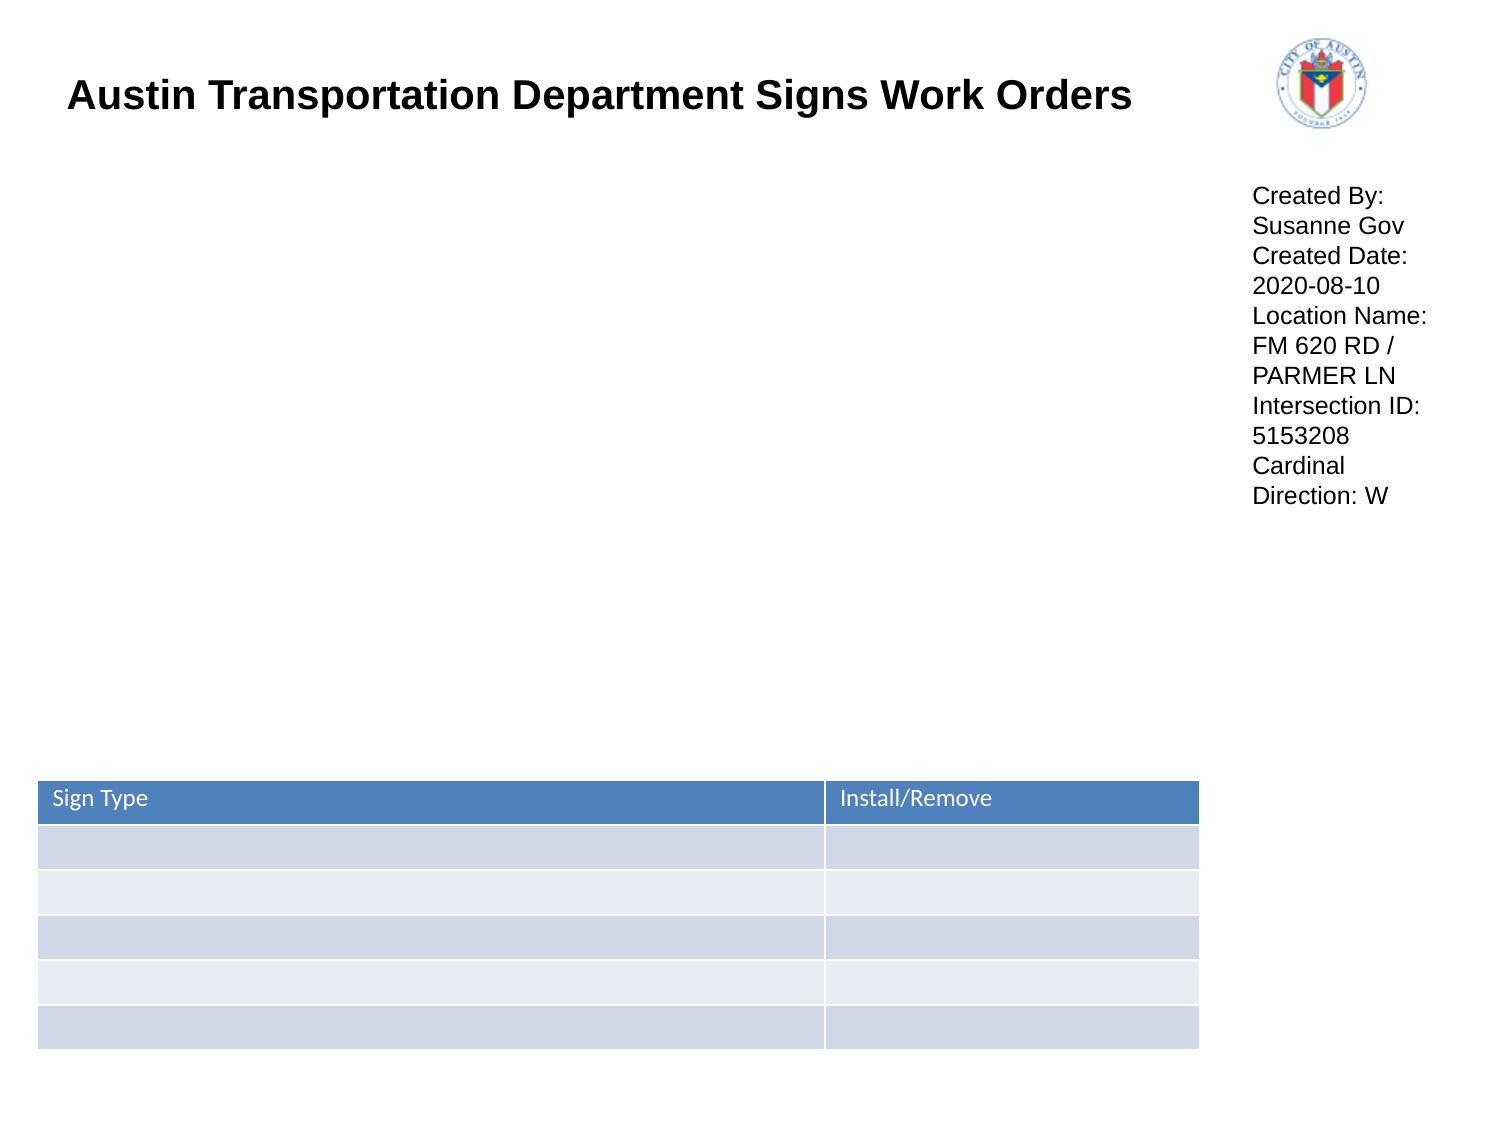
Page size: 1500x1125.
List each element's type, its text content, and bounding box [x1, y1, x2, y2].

table_cell [826, 871, 1199, 914]
table_cell [38, 916, 824, 959]
text_box Austin Transportation Department Signs Work Orders [51, 60, 1149, 125]
picture [1274, 37, 1369, 132]
table_cell [826, 916, 1199, 959]
table_cell [826, 826, 1199, 869]
table_cell [826, 961, 1199, 1004]
table_cell [38, 826, 824, 869]
table_cell [826, 1006, 1199, 1049]
table_header Install/Remove [826, 781, 1199, 824]
text_box Created By: Susanne Gov Created Date: 2020-08-10 Location Name: FM 620 RD / PARMER LN Intersection ID: 5153208 Cardinal Direction: W [1237, 172, 1463, 517]
table_cell [38, 961, 824, 1004]
table_cell [38, 1006, 824, 1049]
table_cell [38, 871, 824, 914]
table_header Sign Type [38, 781, 824, 824]
